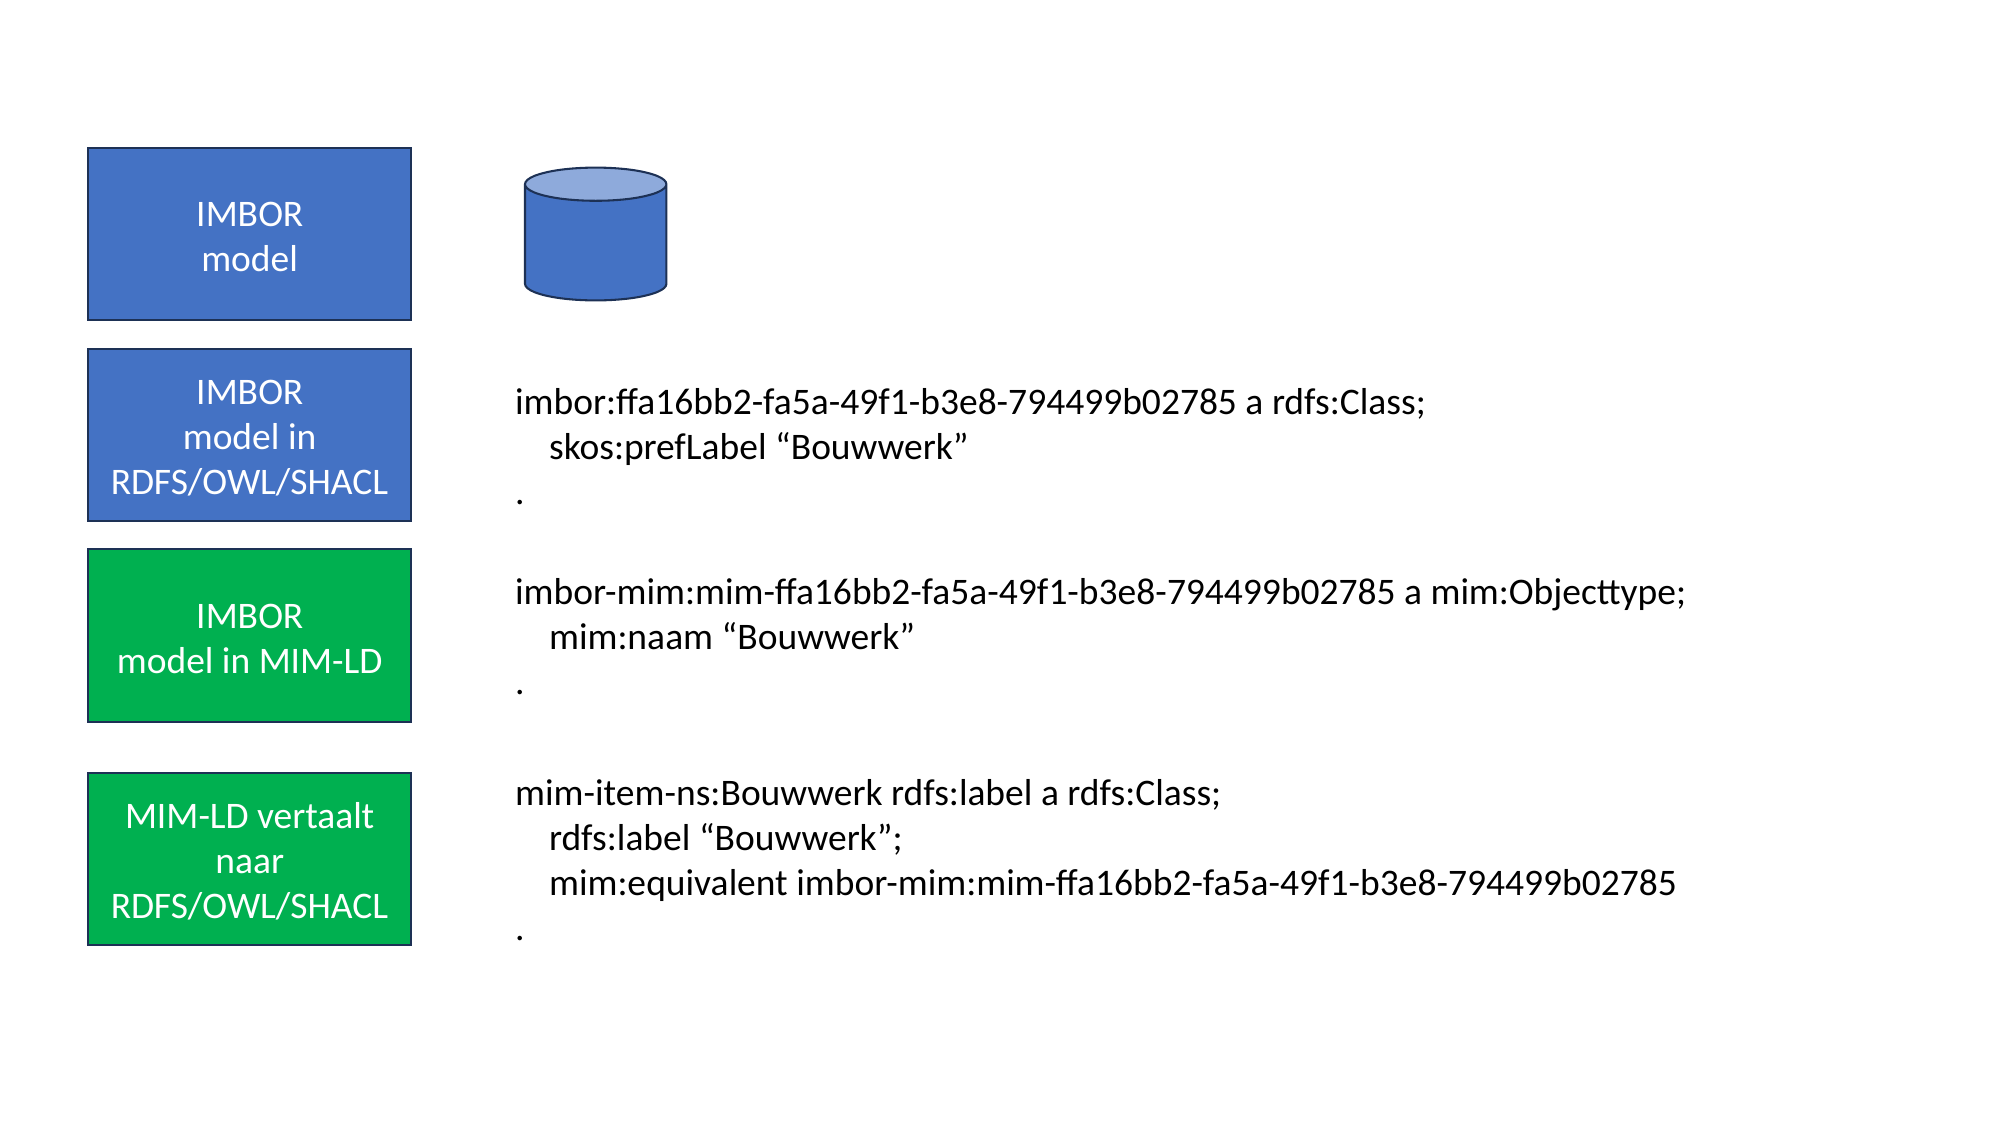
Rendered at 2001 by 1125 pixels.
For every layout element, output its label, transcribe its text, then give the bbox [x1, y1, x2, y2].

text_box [87, 549, 1812, 722]
text_box IMBOR model in RDFS/OWL/SHACL [87, 348, 412, 522]
text_box IMBOR model [87, 147, 412, 321]
text_box imbor:ffa16bb2-fa5a-49f1-b3e8-794499b02785 a rdfs:Class; skos:prefLabel “Bouwwerk” . [500, 369, 1723, 520]
text_box [523, 166, 668, 302]
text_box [87, 760, 1796, 958]
